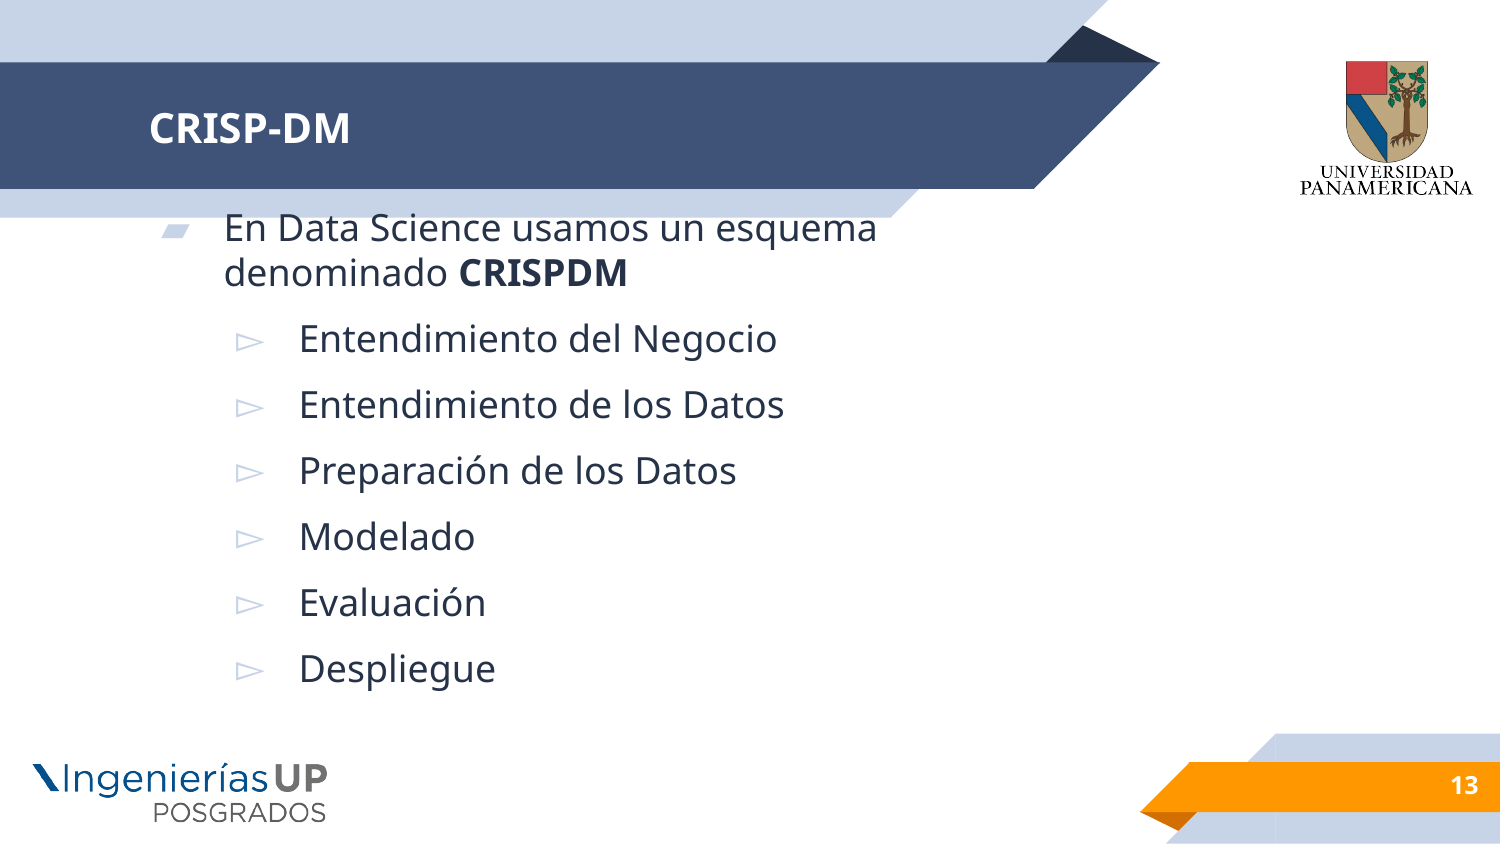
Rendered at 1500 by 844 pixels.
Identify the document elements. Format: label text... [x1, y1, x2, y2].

list En Data Science usamos un esquema denominado CRISPDM Entendimiento del Negocio Entendimiento de los Datos Preparación de los Datos Modelado Evaluación Despliegue [133, 217, 1140, 734]
slide_number 13 [1249, 760, 1494, 813]
picture [1286, 44, 1490, 210]
title CRISP-DM [133, 64, 1035, 190]
picture [15, 737, 344, 844]
